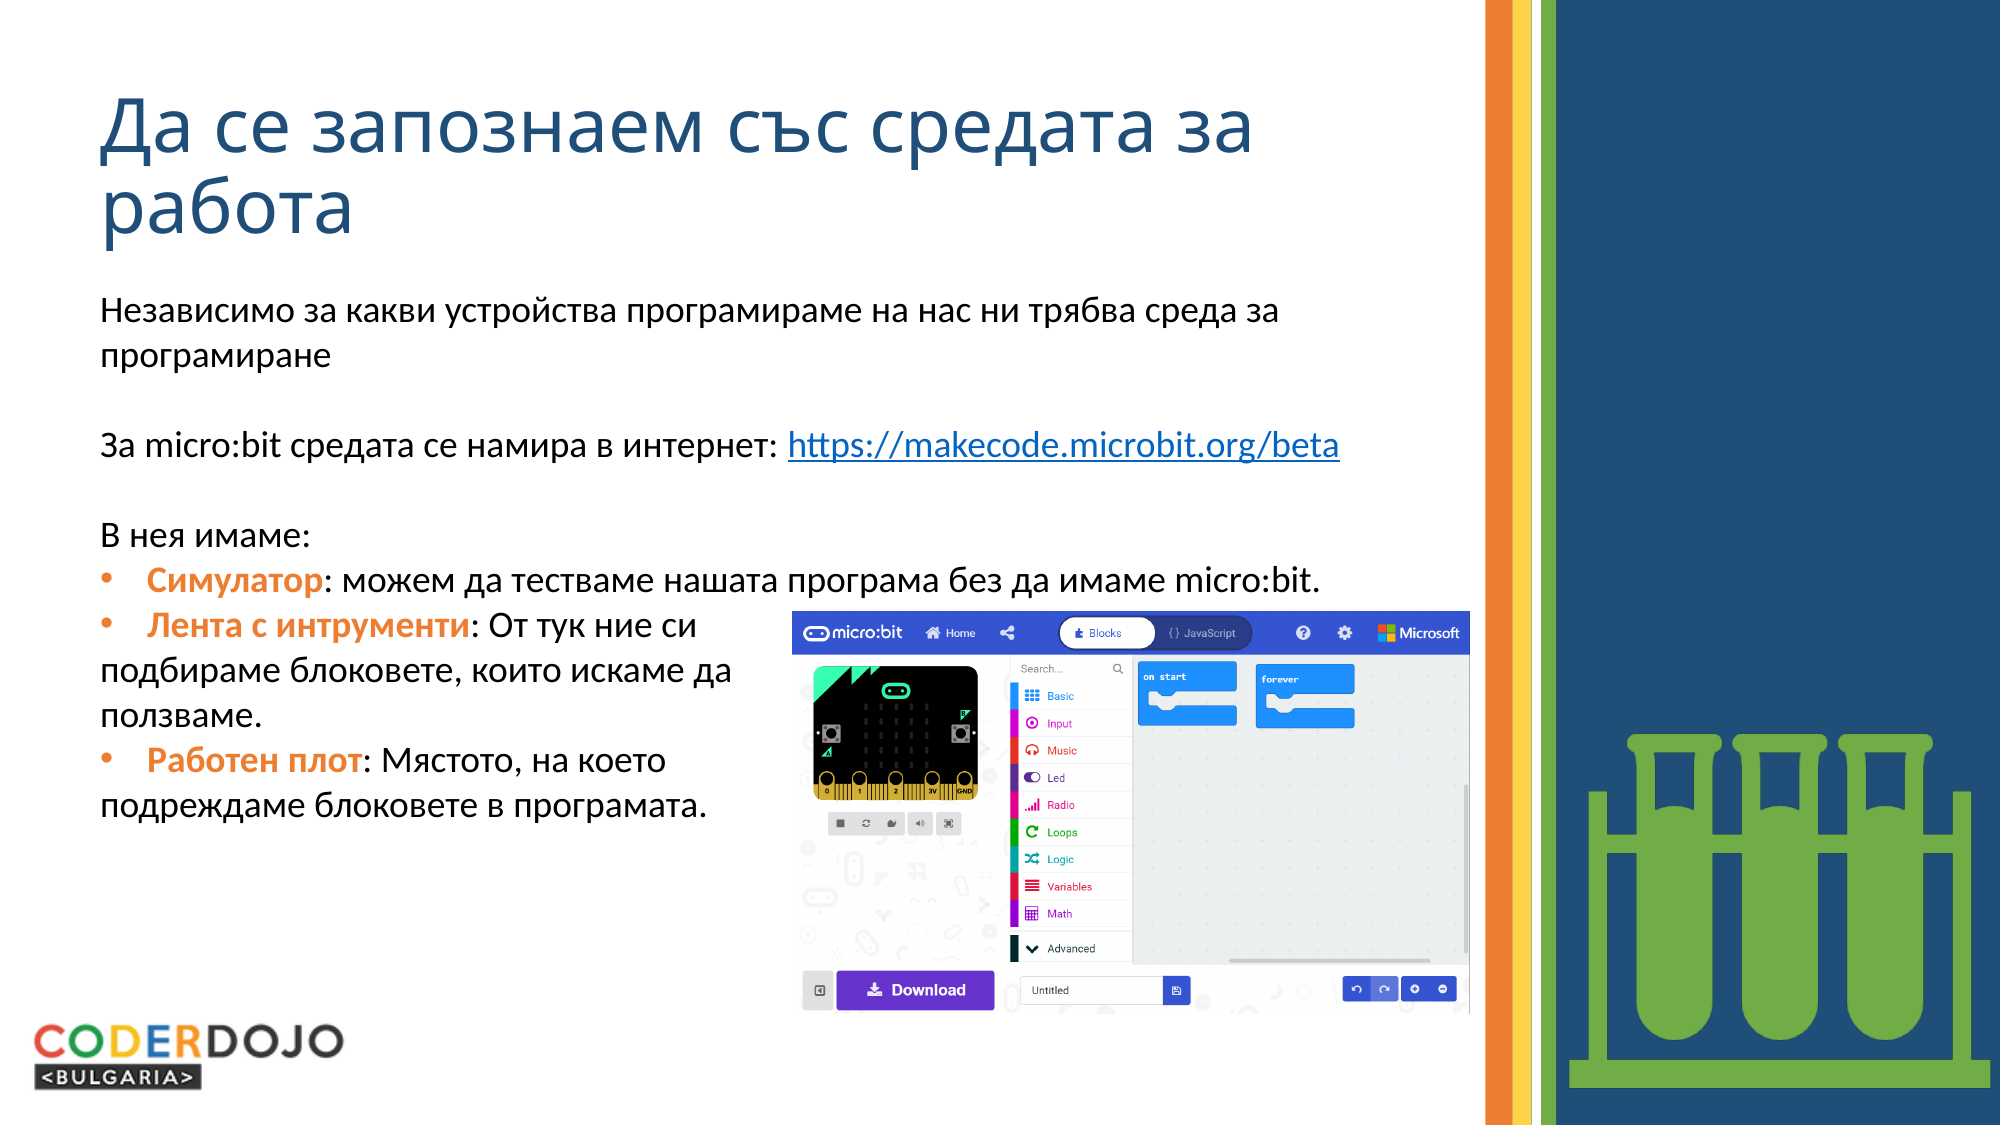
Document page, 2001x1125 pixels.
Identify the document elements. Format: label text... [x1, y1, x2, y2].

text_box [1485, 0, 2000, 1125]
title Да се запознаем със средата за работа [85, 59, 1460, 277]
picture [792, 611, 1470, 1014]
text_box Независимо за какви устройства програмираме на нас ни трябва среда за програмиране За micro:bit средата се намира в интернет: https://makecode.microbit.org/beta В нея имаме: Симулатор: можем да тестваме нашата програма без да имаме micro:bit. Лента с интрументи: От тук ние си подбираме блоковете, които искаме да ползваме. Работен плот: Мястото, на което подреждаме блоковете в програмата. [85, 277, 1470, 832]
picture [22, 1013, 360, 1097]
